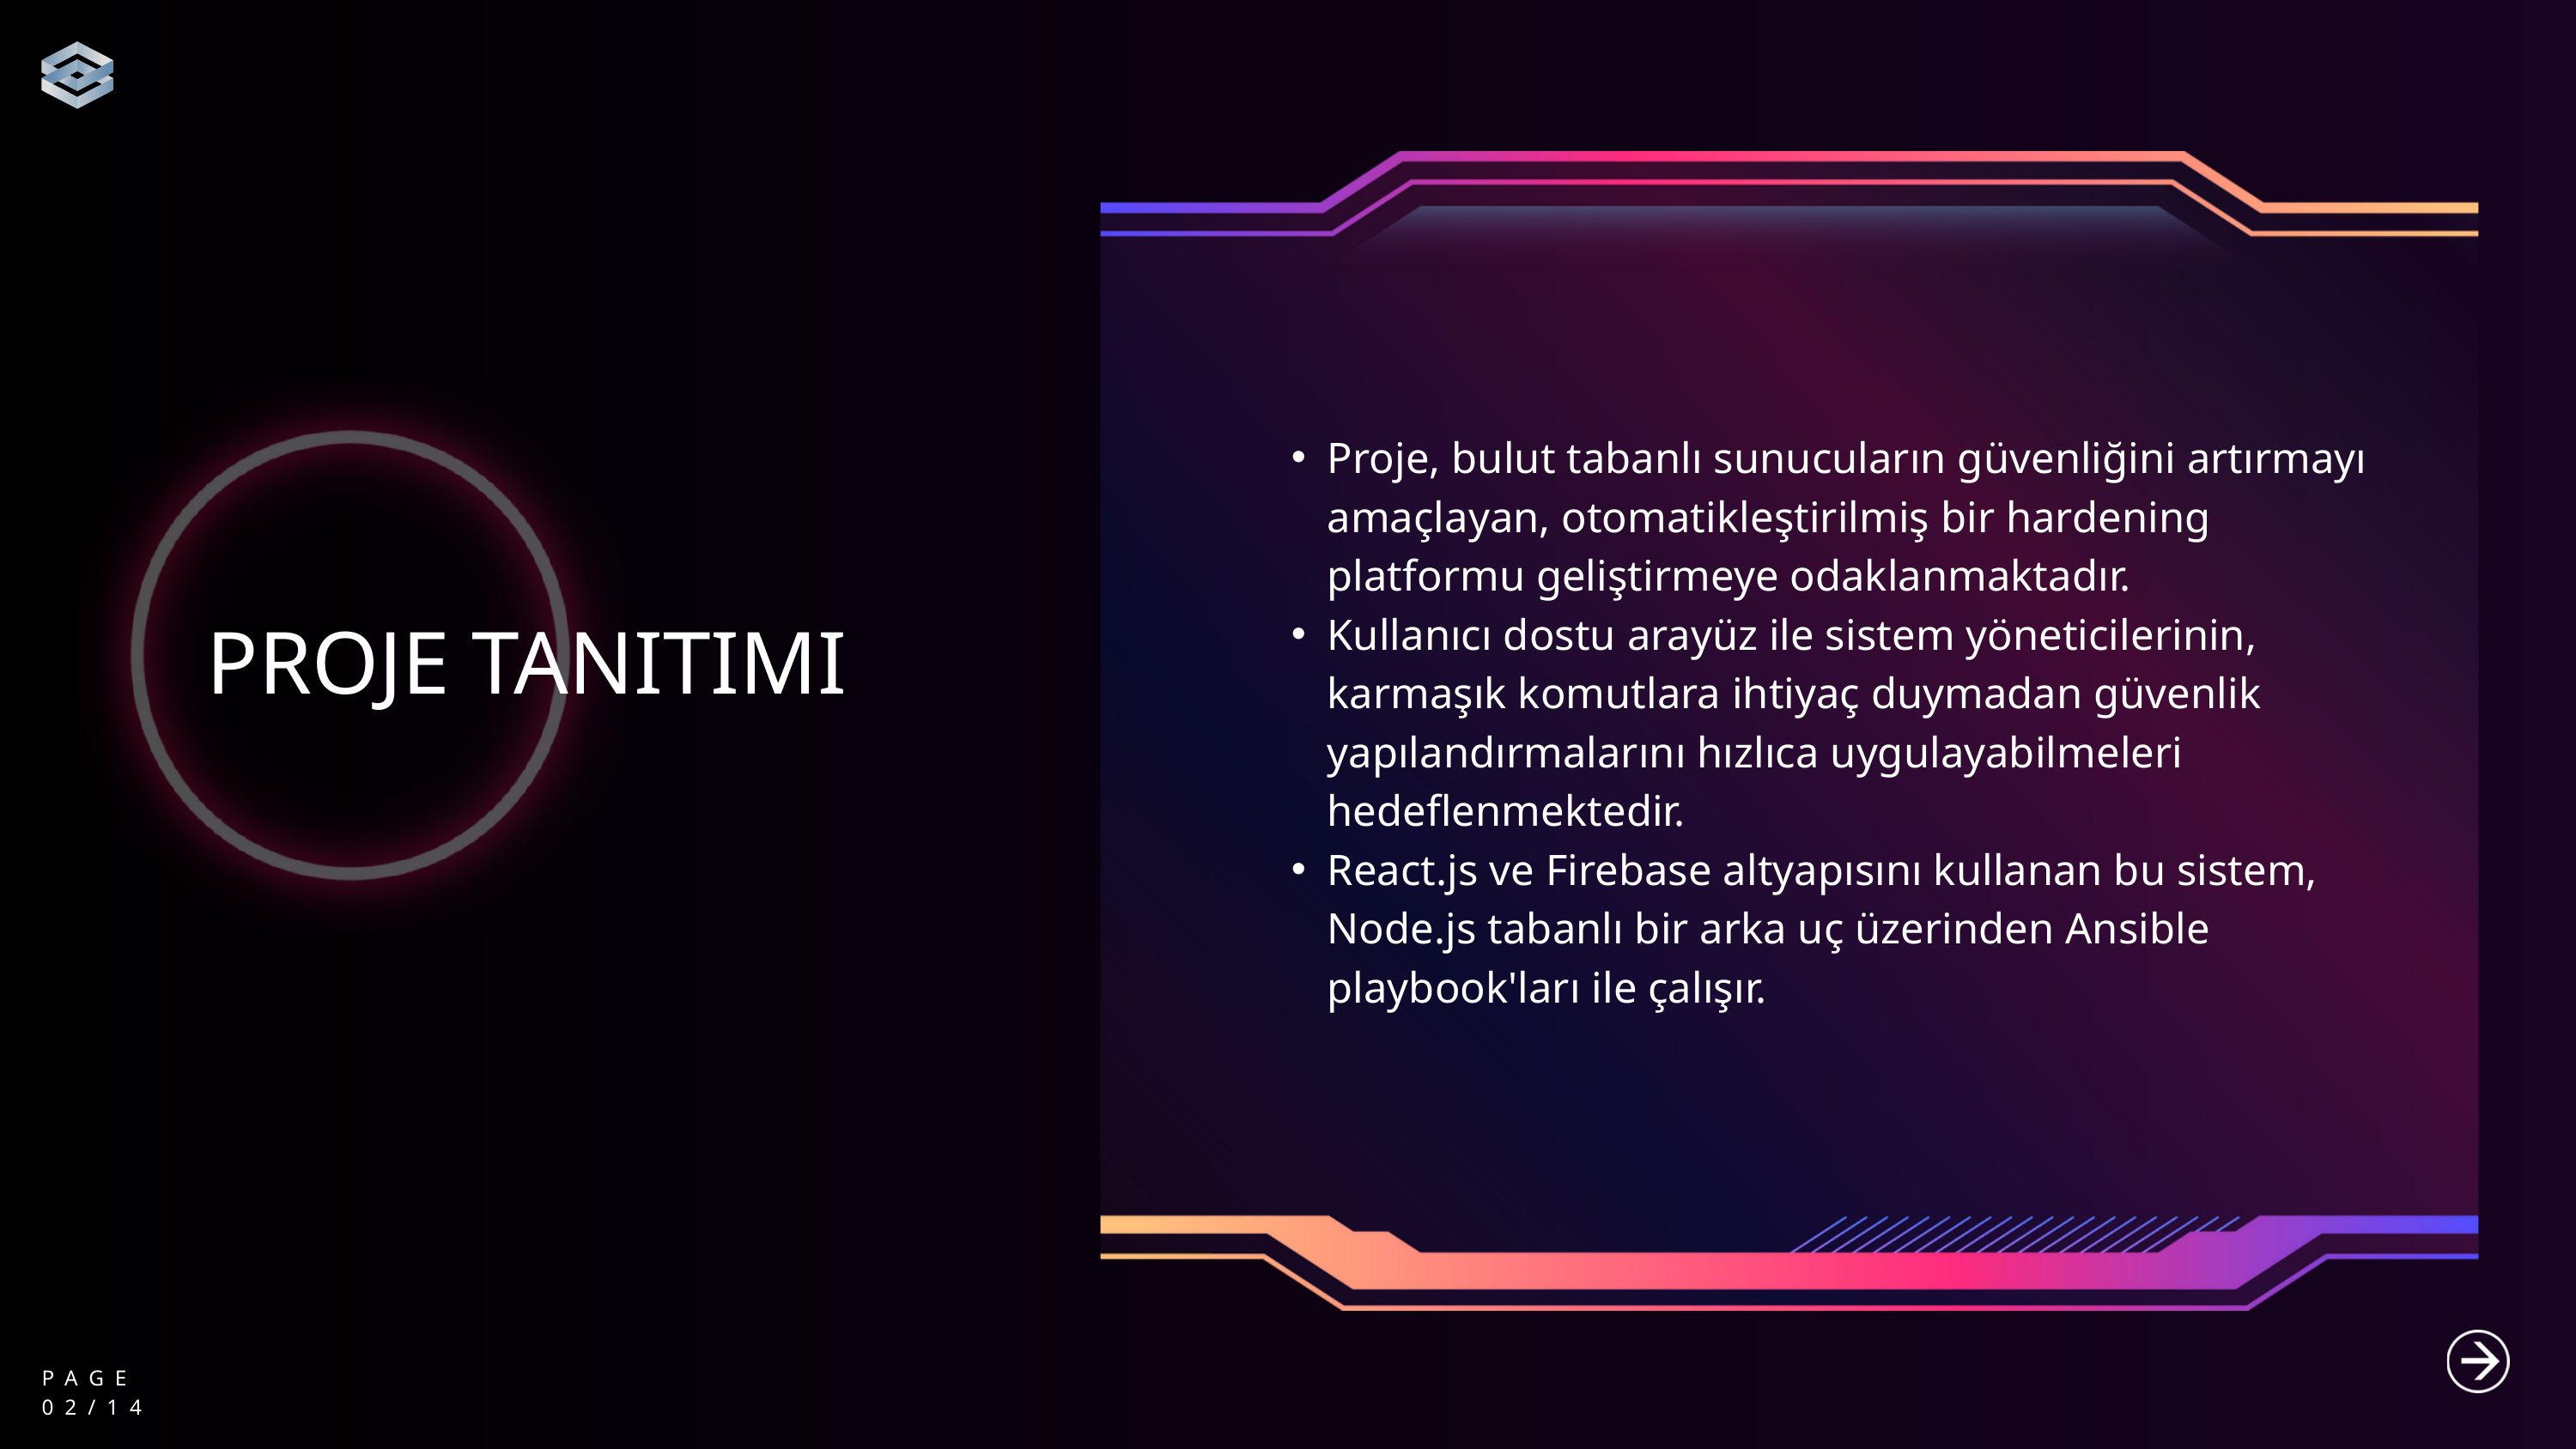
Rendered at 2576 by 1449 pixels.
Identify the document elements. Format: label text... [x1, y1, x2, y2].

text_box [2446, 1330, 2510, 1394]
text_box Proje, bulut tabanlı sunucuların güvenliğini artırmayı amaçlayan, otomatikleştirilmiş bir hardening platformu geliştirmeye odaklanmaktadır.​ Kullanıcı dostu arayüz ile sistem yöneticilerinin, karmaşık komutlara ihtiyaç duymadan güvenlik yapılandırmalarını hızlıca uygulayabilmeleri hedeflenmektedir.​ React.js ve Firebase altyapısını kullanan bu sistem, Node.js tabanlı bir arka uç üzerinden Ansible playbook'ları ile çalışır.​ [1255, 422, 2397, 1070]
text_box [41, 41, 113, 109]
text_box PAGE 02/14 [41, 1361, 228, 1420]
text_box PROJE TANITIMI [206, 591, 949, 711]
text_box [1100, 151, 2479, 1311]
text_box [77, 377, 623, 933]
